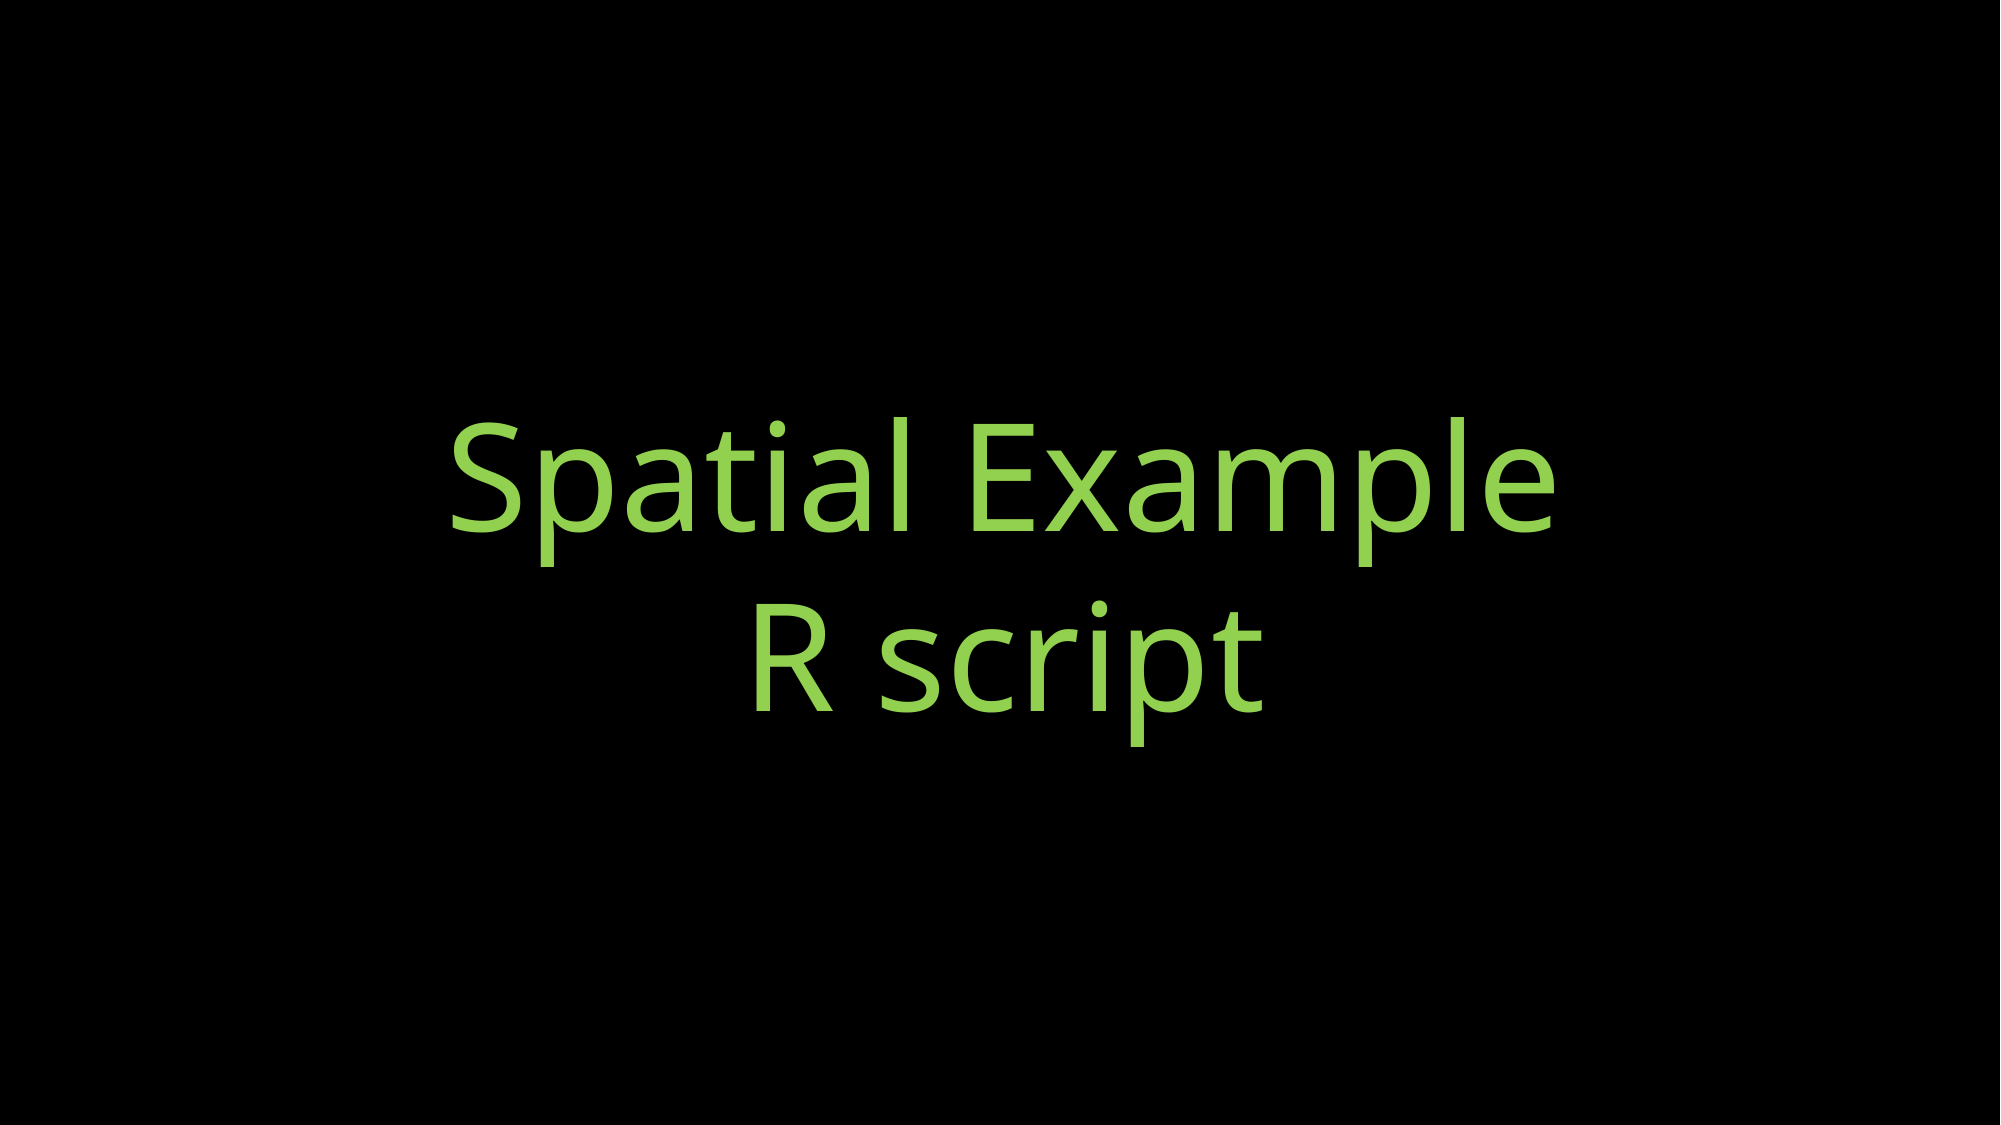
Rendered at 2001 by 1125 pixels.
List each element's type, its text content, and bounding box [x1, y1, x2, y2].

text_box Spatial Example R script [302, 374, 1706, 750]
